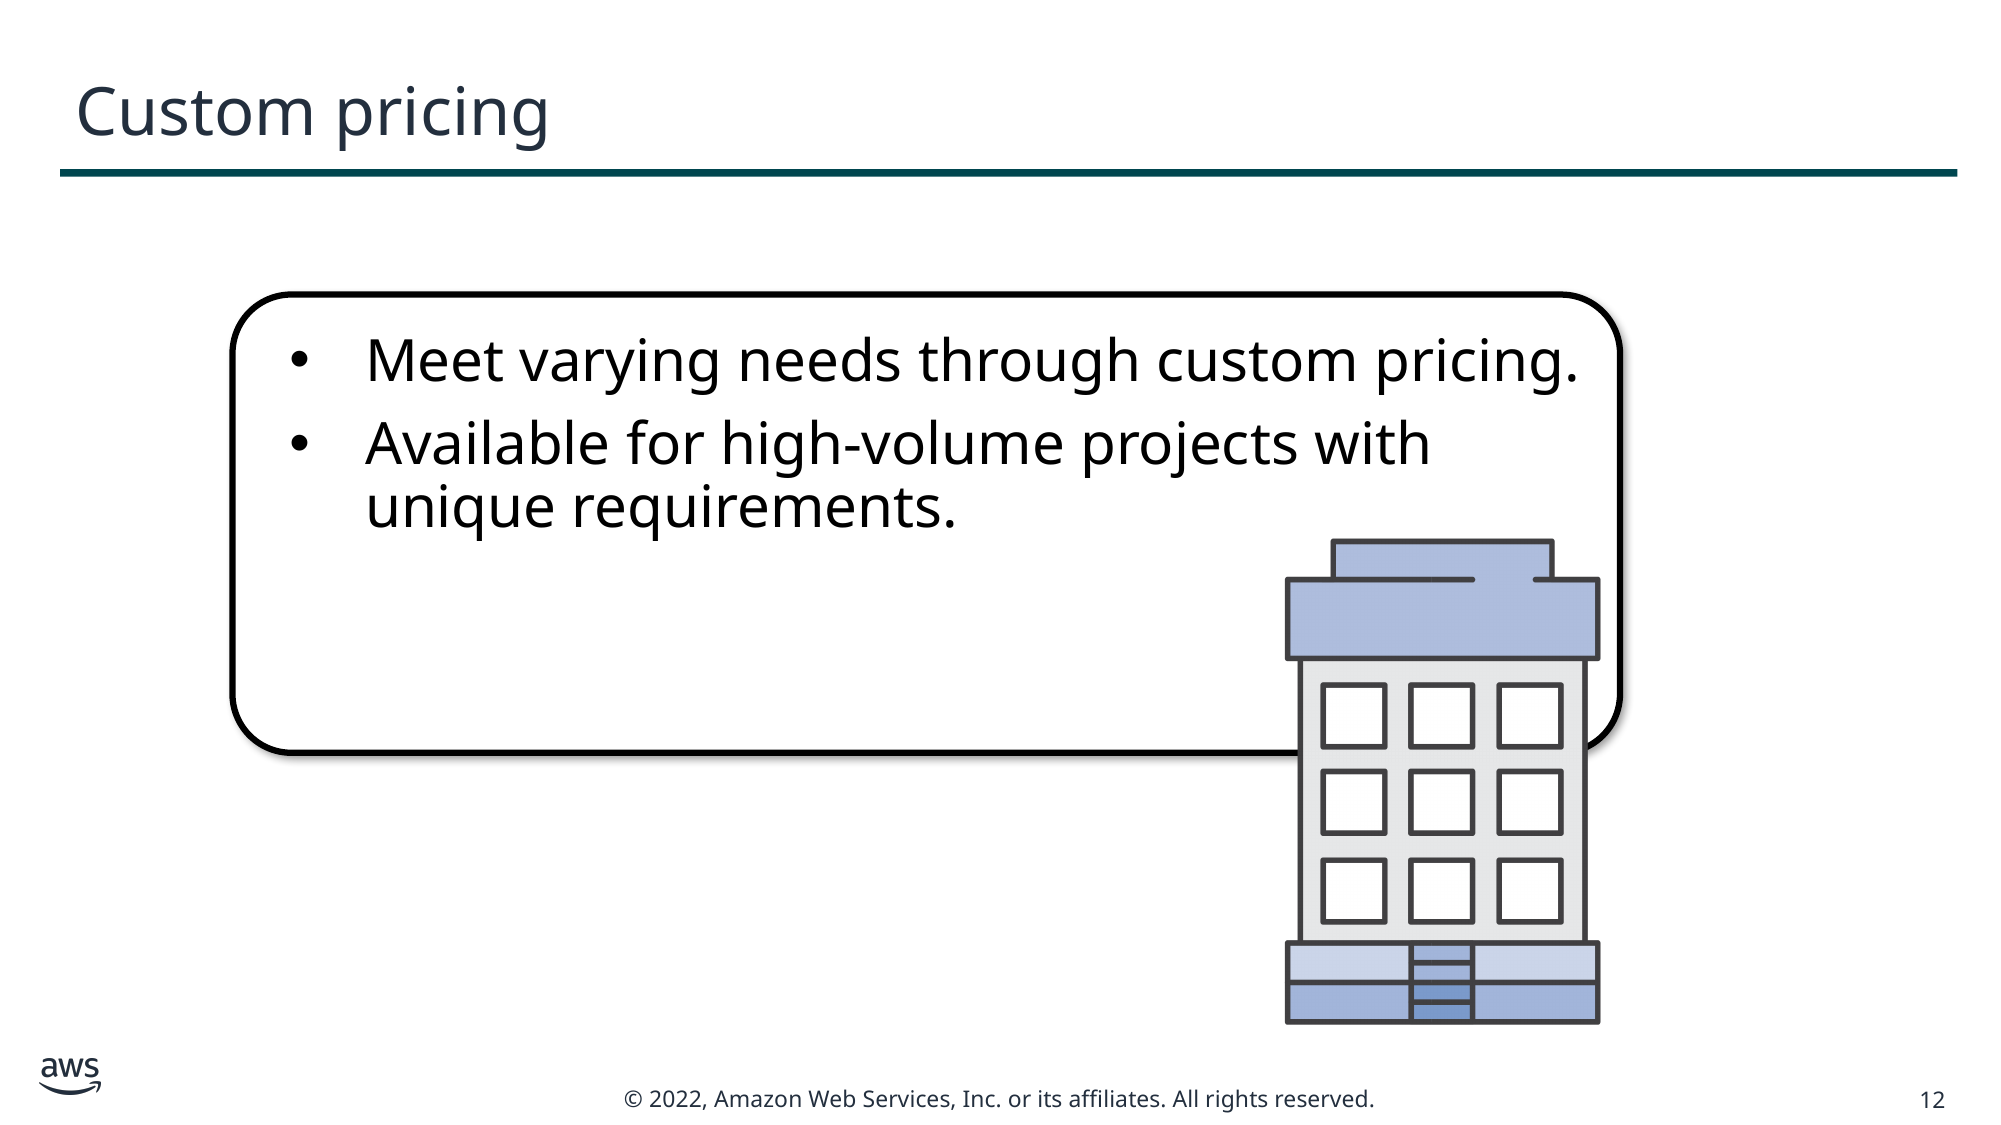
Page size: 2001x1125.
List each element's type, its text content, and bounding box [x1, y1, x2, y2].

slide_number 12 [1881, 1079, 1961, 1123]
text_box Meet varying needs through custom pricing. Available for high-volume projects with unique requirements. [274, 323, 1610, 753]
title Custom pricing [60, 49, 1958, 170]
picture [39, 1058, 101, 1095]
text_box [231, 293, 1621, 751]
picture [1272, 528, 1610, 1034]
